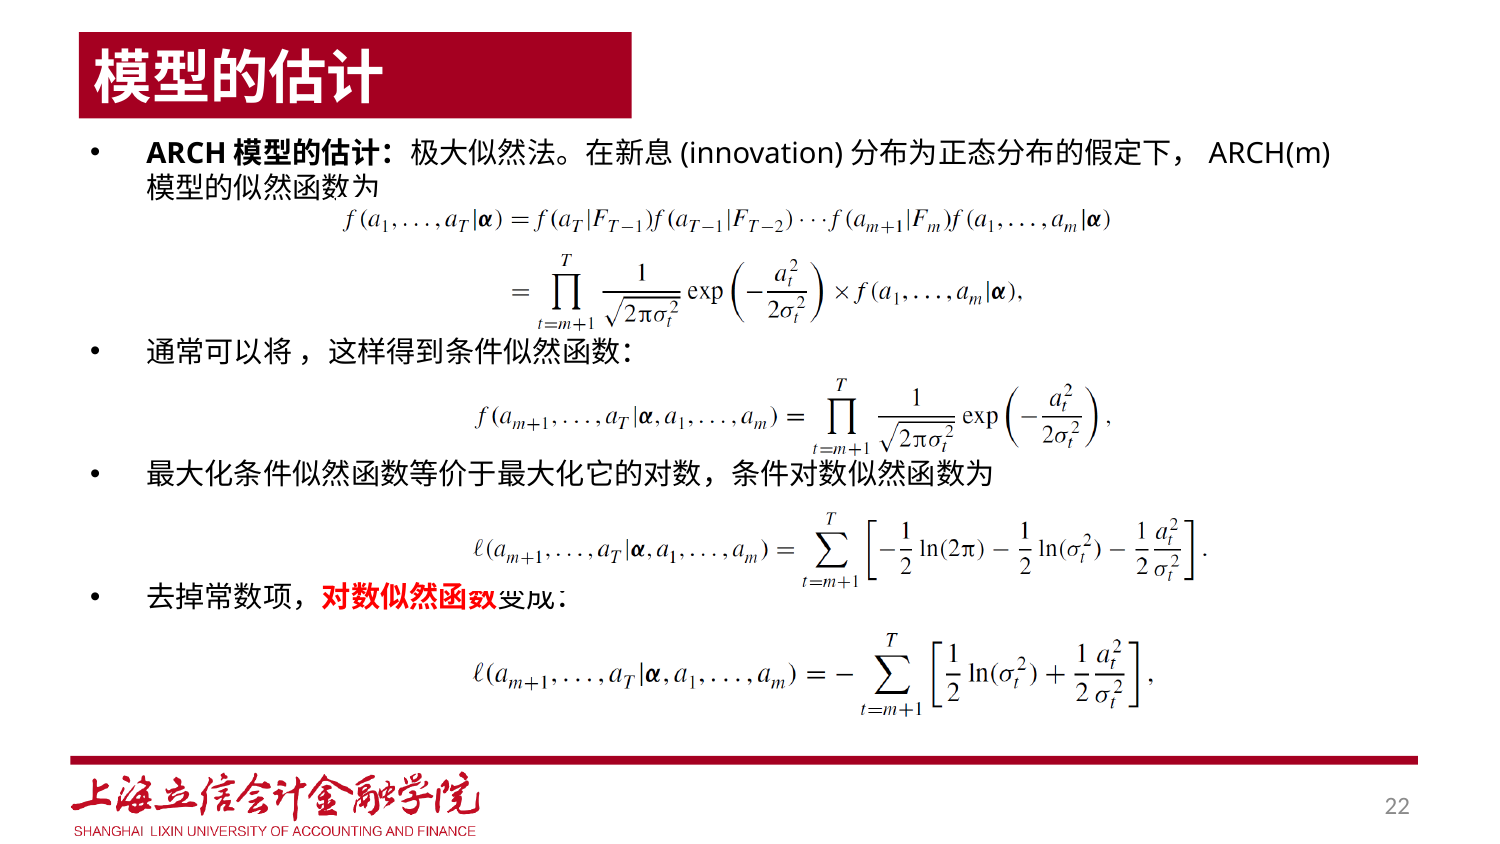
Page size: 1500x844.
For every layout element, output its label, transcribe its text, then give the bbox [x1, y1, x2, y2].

picture [466, 374, 1129, 459]
slide_number 22 [1074, 782, 1425, 827]
picture [64, 765, 487, 844]
picture [466, 506, 1213, 591]
picture [336, 197, 1117, 335]
picture [454, 625, 1169, 722]
text_box 模型的估计 [77, 30, 634, 120]
